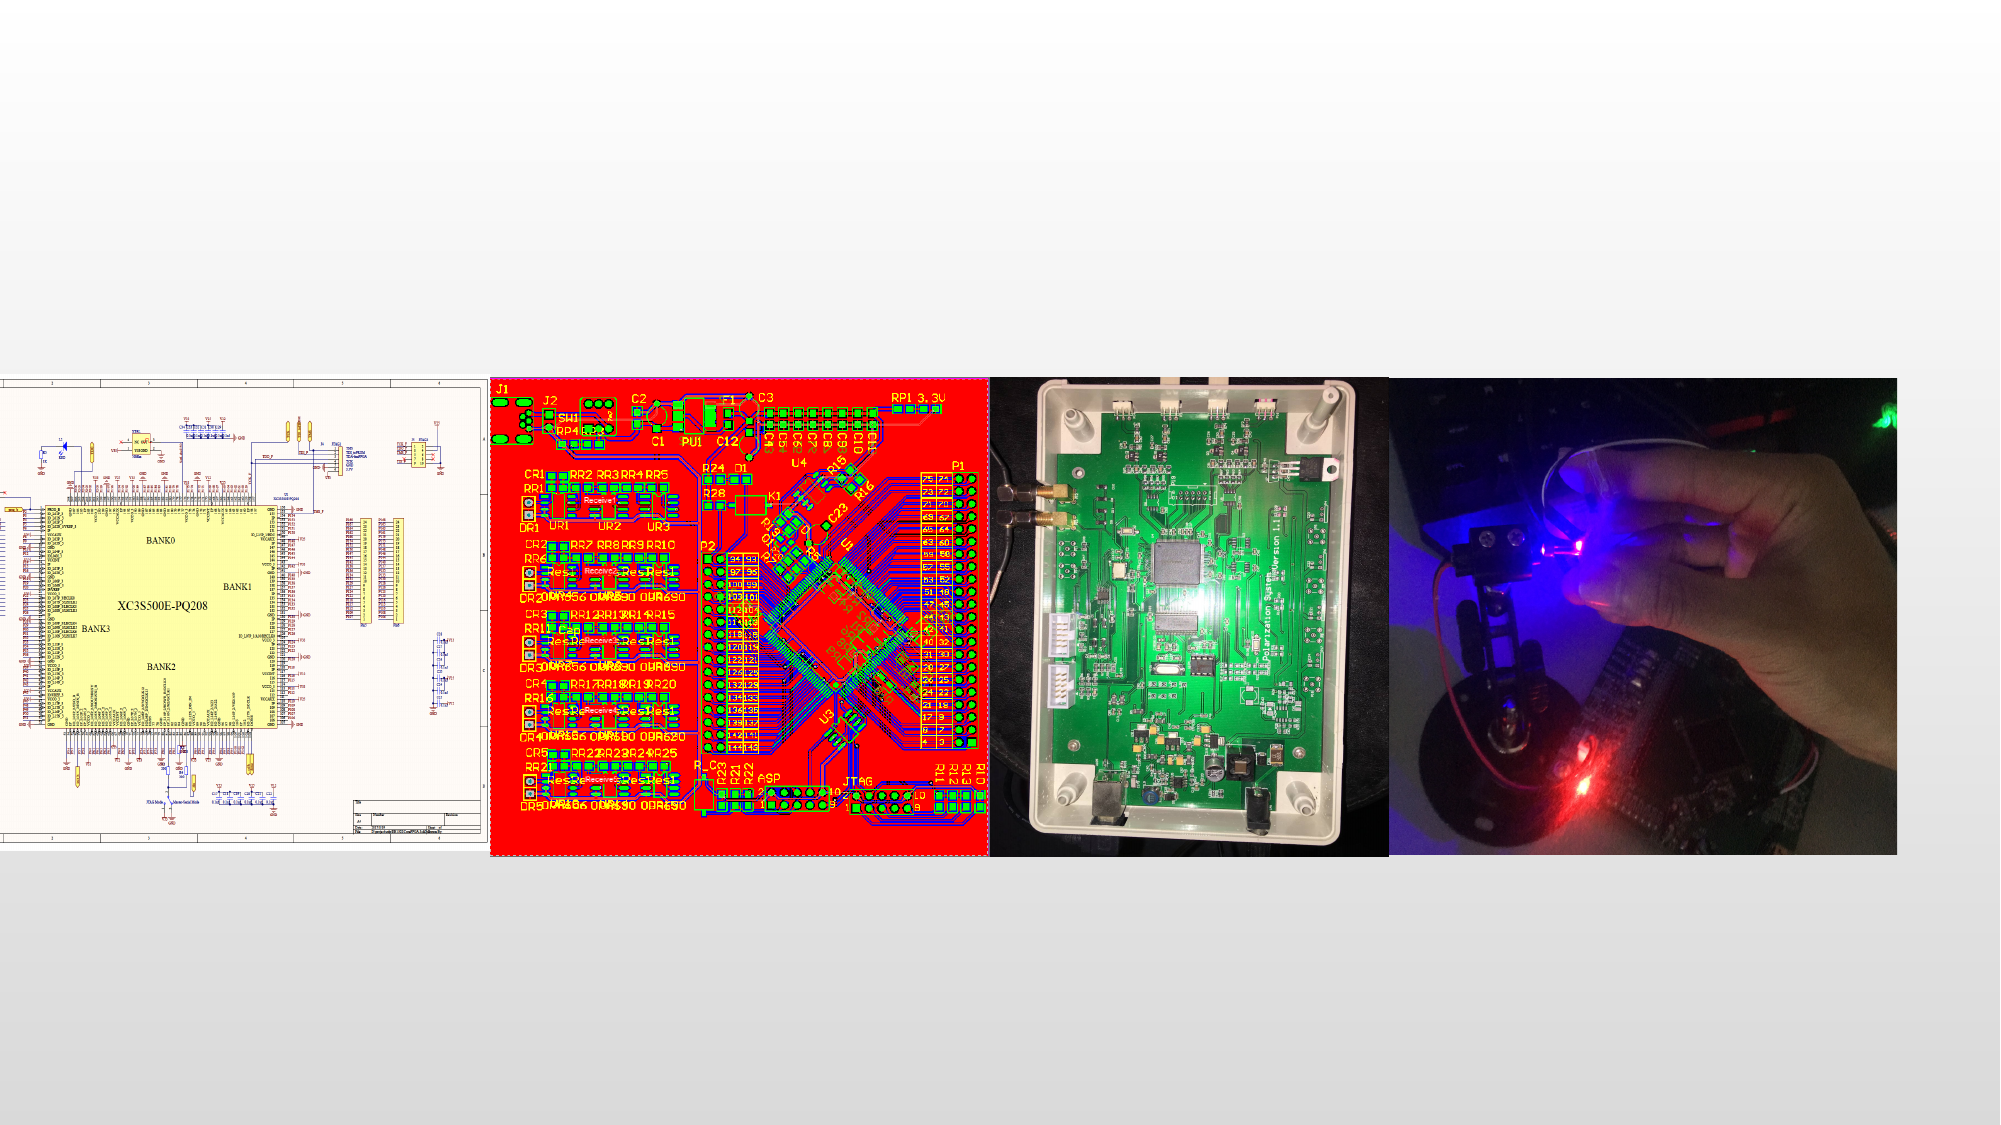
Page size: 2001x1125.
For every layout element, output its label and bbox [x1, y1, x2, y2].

picture [0, 374, 1898, 857]
